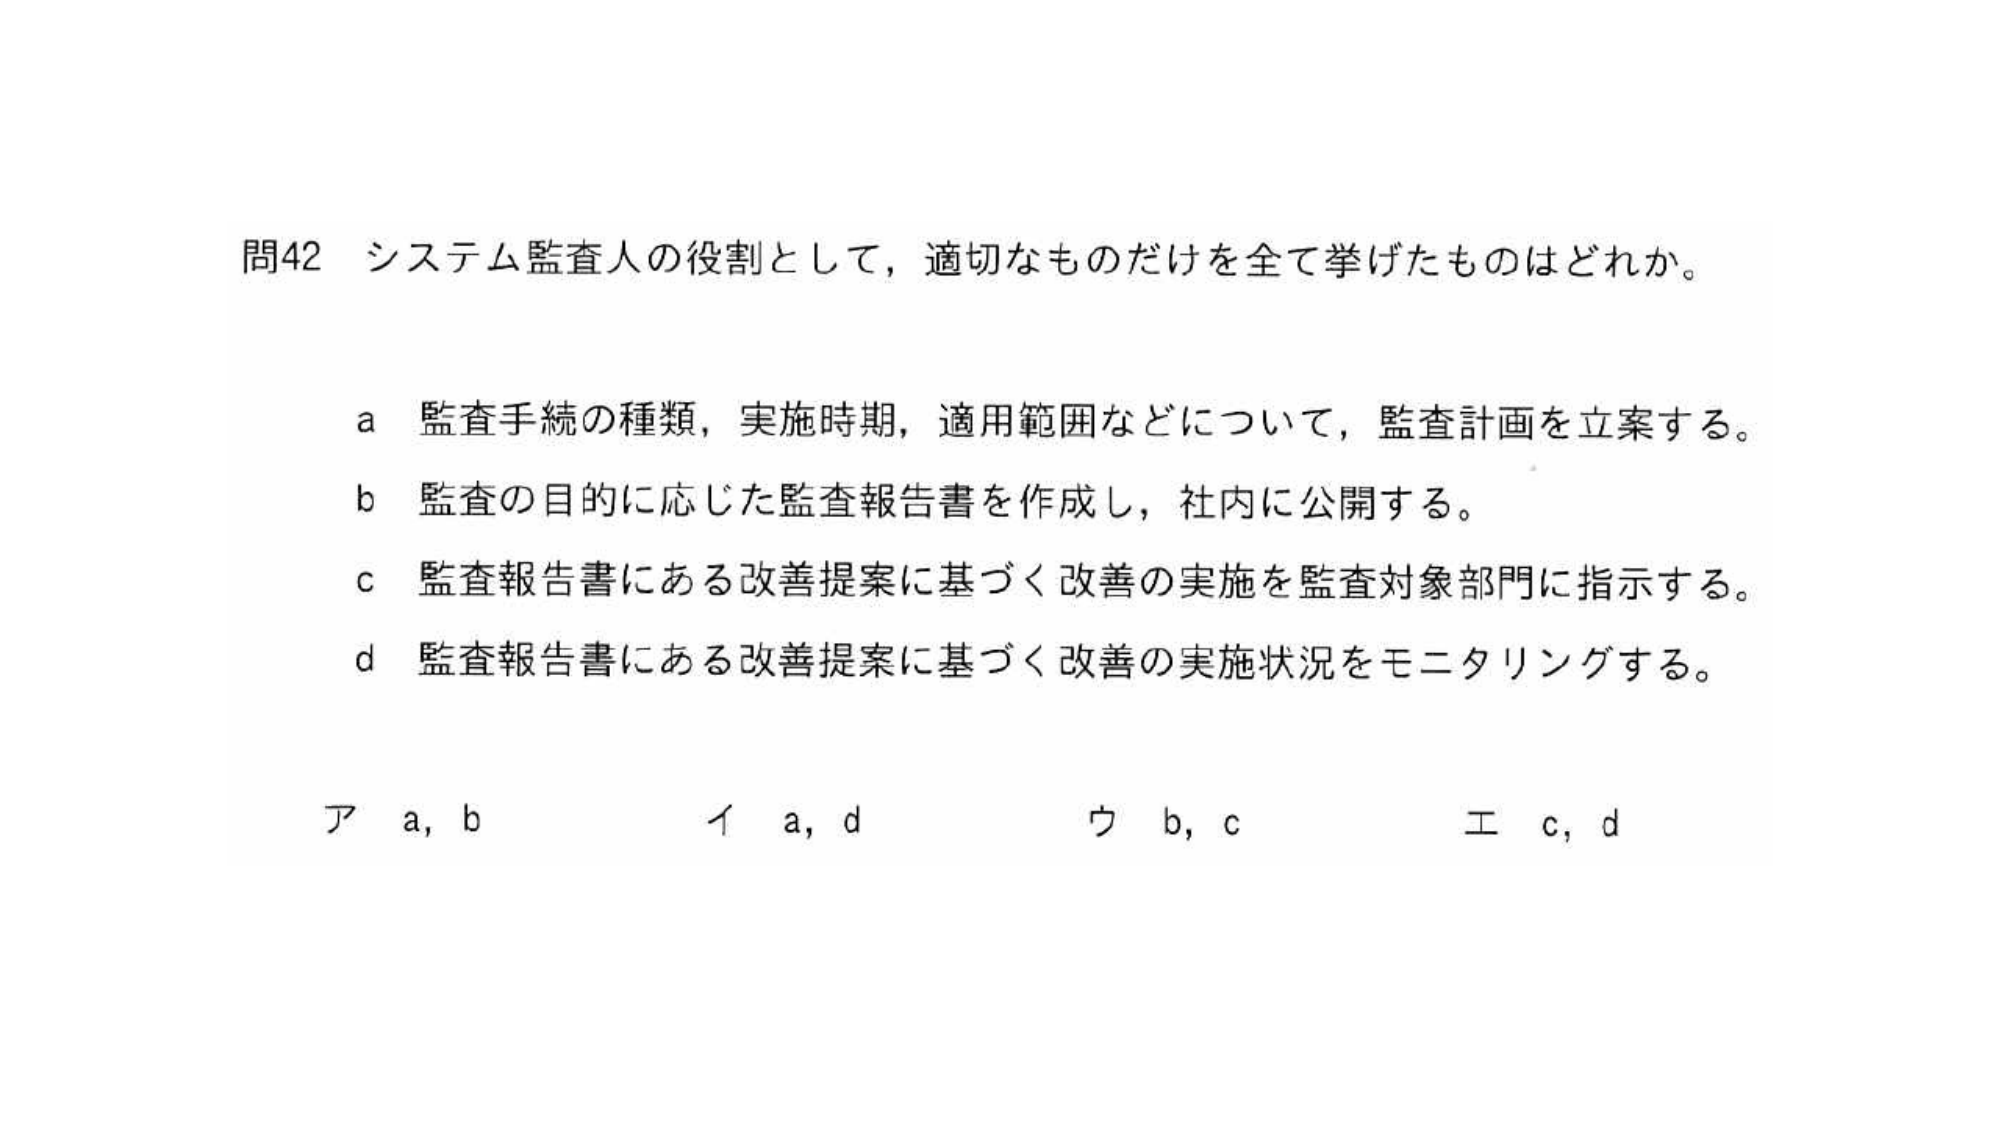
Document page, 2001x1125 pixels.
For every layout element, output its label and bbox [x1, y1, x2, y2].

picture [227, 221, 1773, 866]
